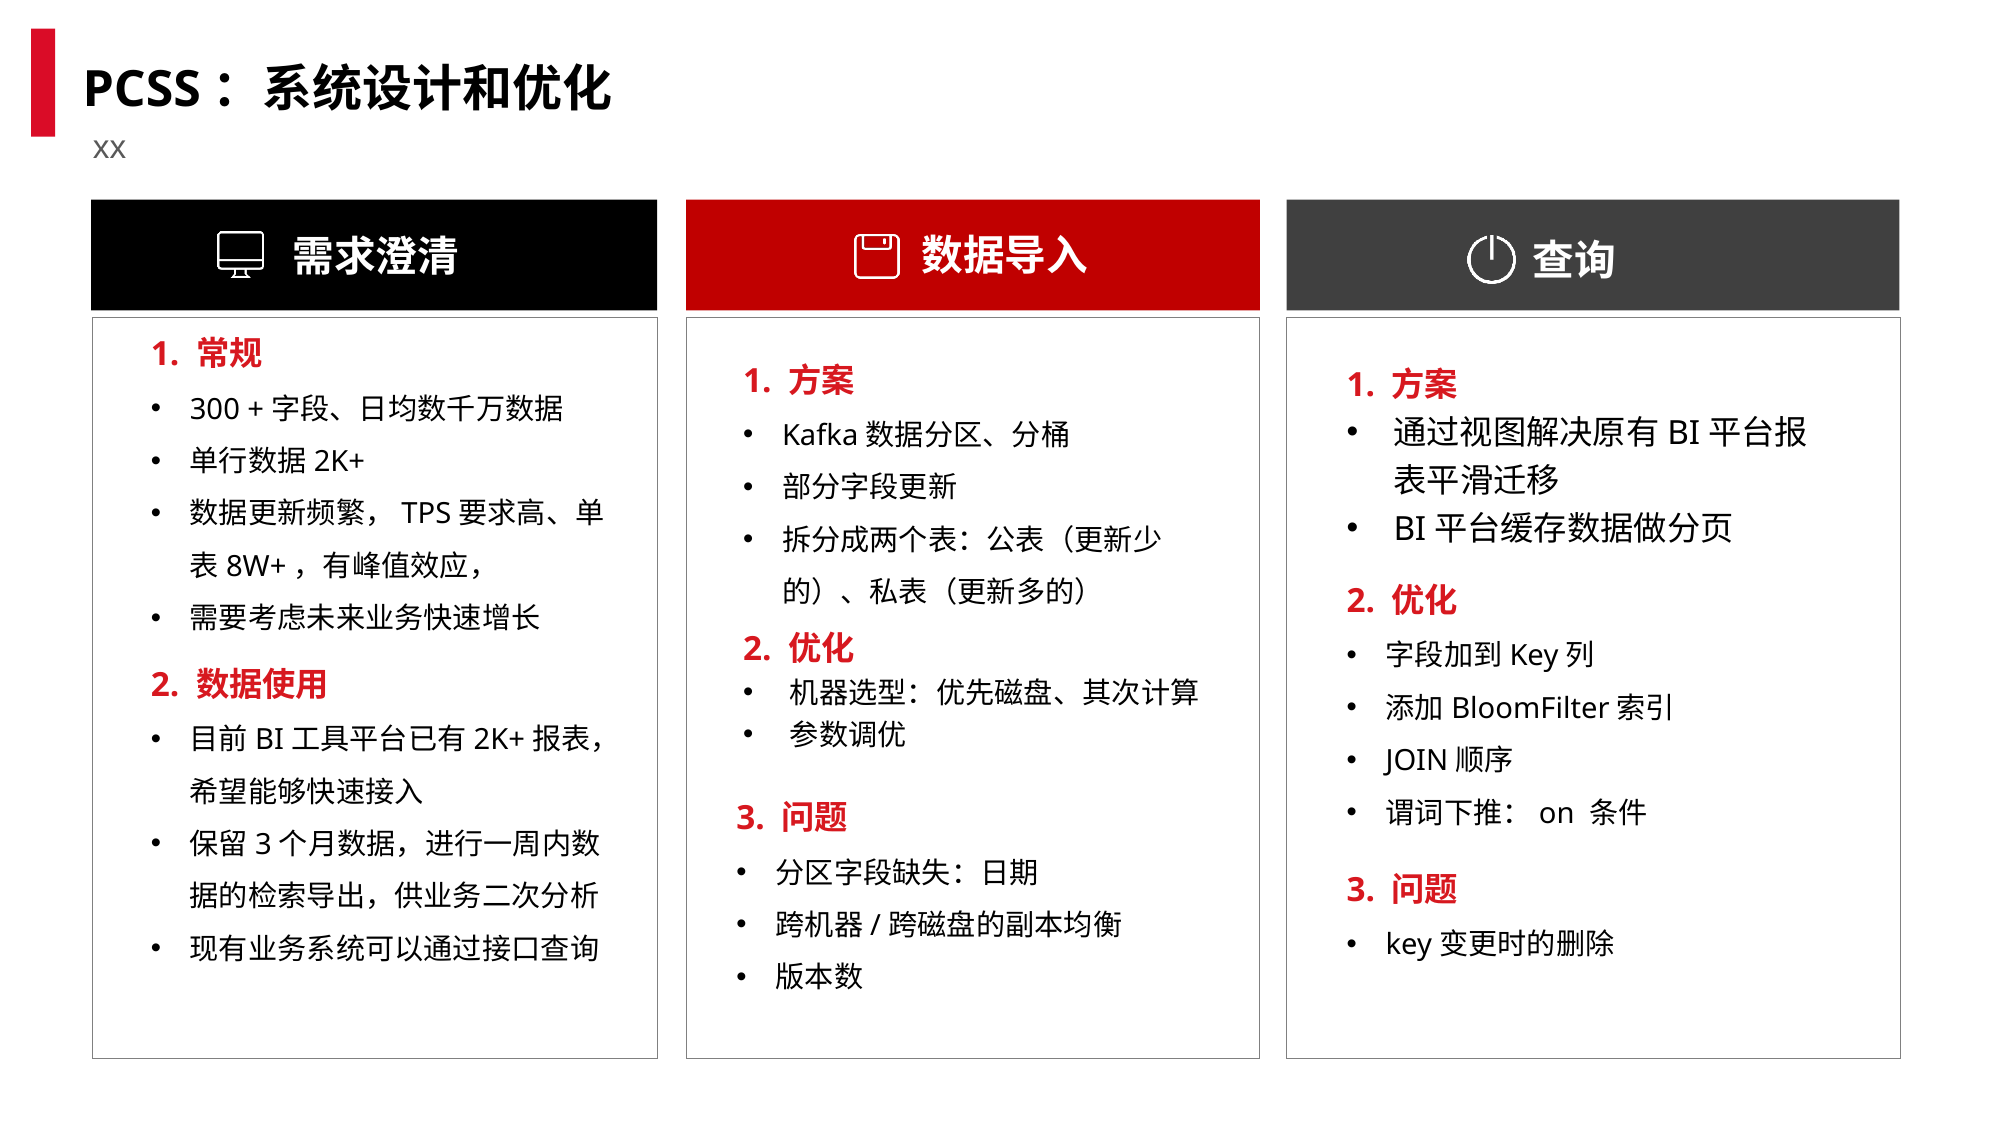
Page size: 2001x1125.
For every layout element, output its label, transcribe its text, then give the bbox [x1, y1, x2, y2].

text_box 查询 [1517, 226, 1754, 291]
text_box [91, 199, 658, 311]
text_box [92, 317, 658, 1059]
text_box 数据导入 [906, 221, 1138, 287]
text_box [1286, 317, 1901, 1059]
text_box 3. 问题 key变更时的删除 [1331, 852, 1824, 1021]
picture [1467, 235, 1516, 284]
text_box [686, 199, 1260, 311]
text_box PCSS：系统设计和优化 [67, 49, 1106, 125]
text_box 需求澄清 [277, 222, 487, 288]
text_box xx [78, 117, 1429, 173]
picture [846, 226, 907, 287]
picture [217, 231, 264, 279]
text_box [1286, 199, 1900, 311]
text_box [686, 317, 1260, 1059]
